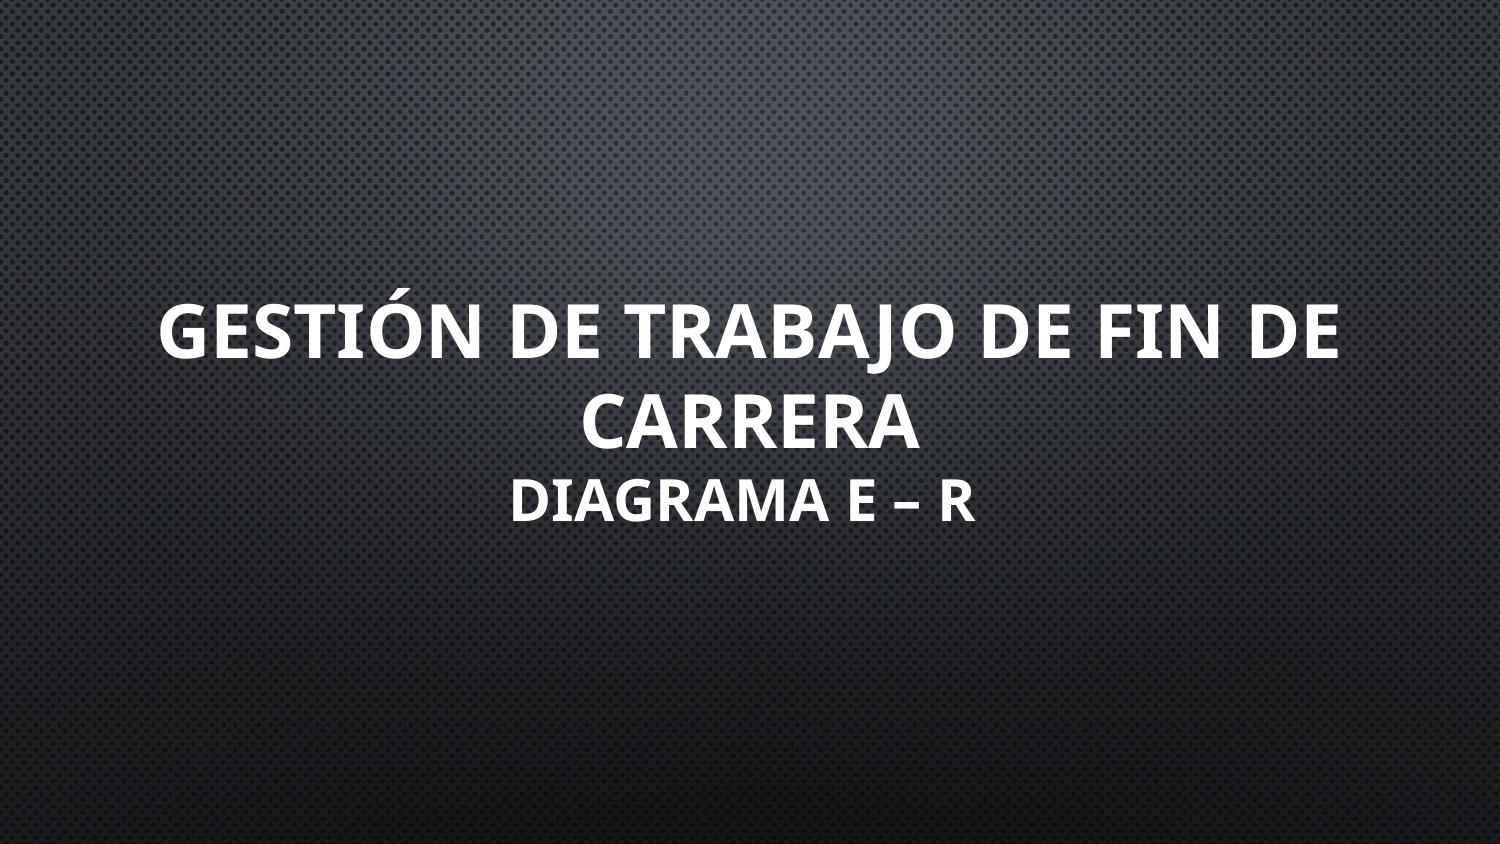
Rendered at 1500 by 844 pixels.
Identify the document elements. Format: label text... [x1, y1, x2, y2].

title GESTIÓN DE TRABAJO DE FIN DE CARRERA Diagrama E – R [129, 268, 1371, 393]
